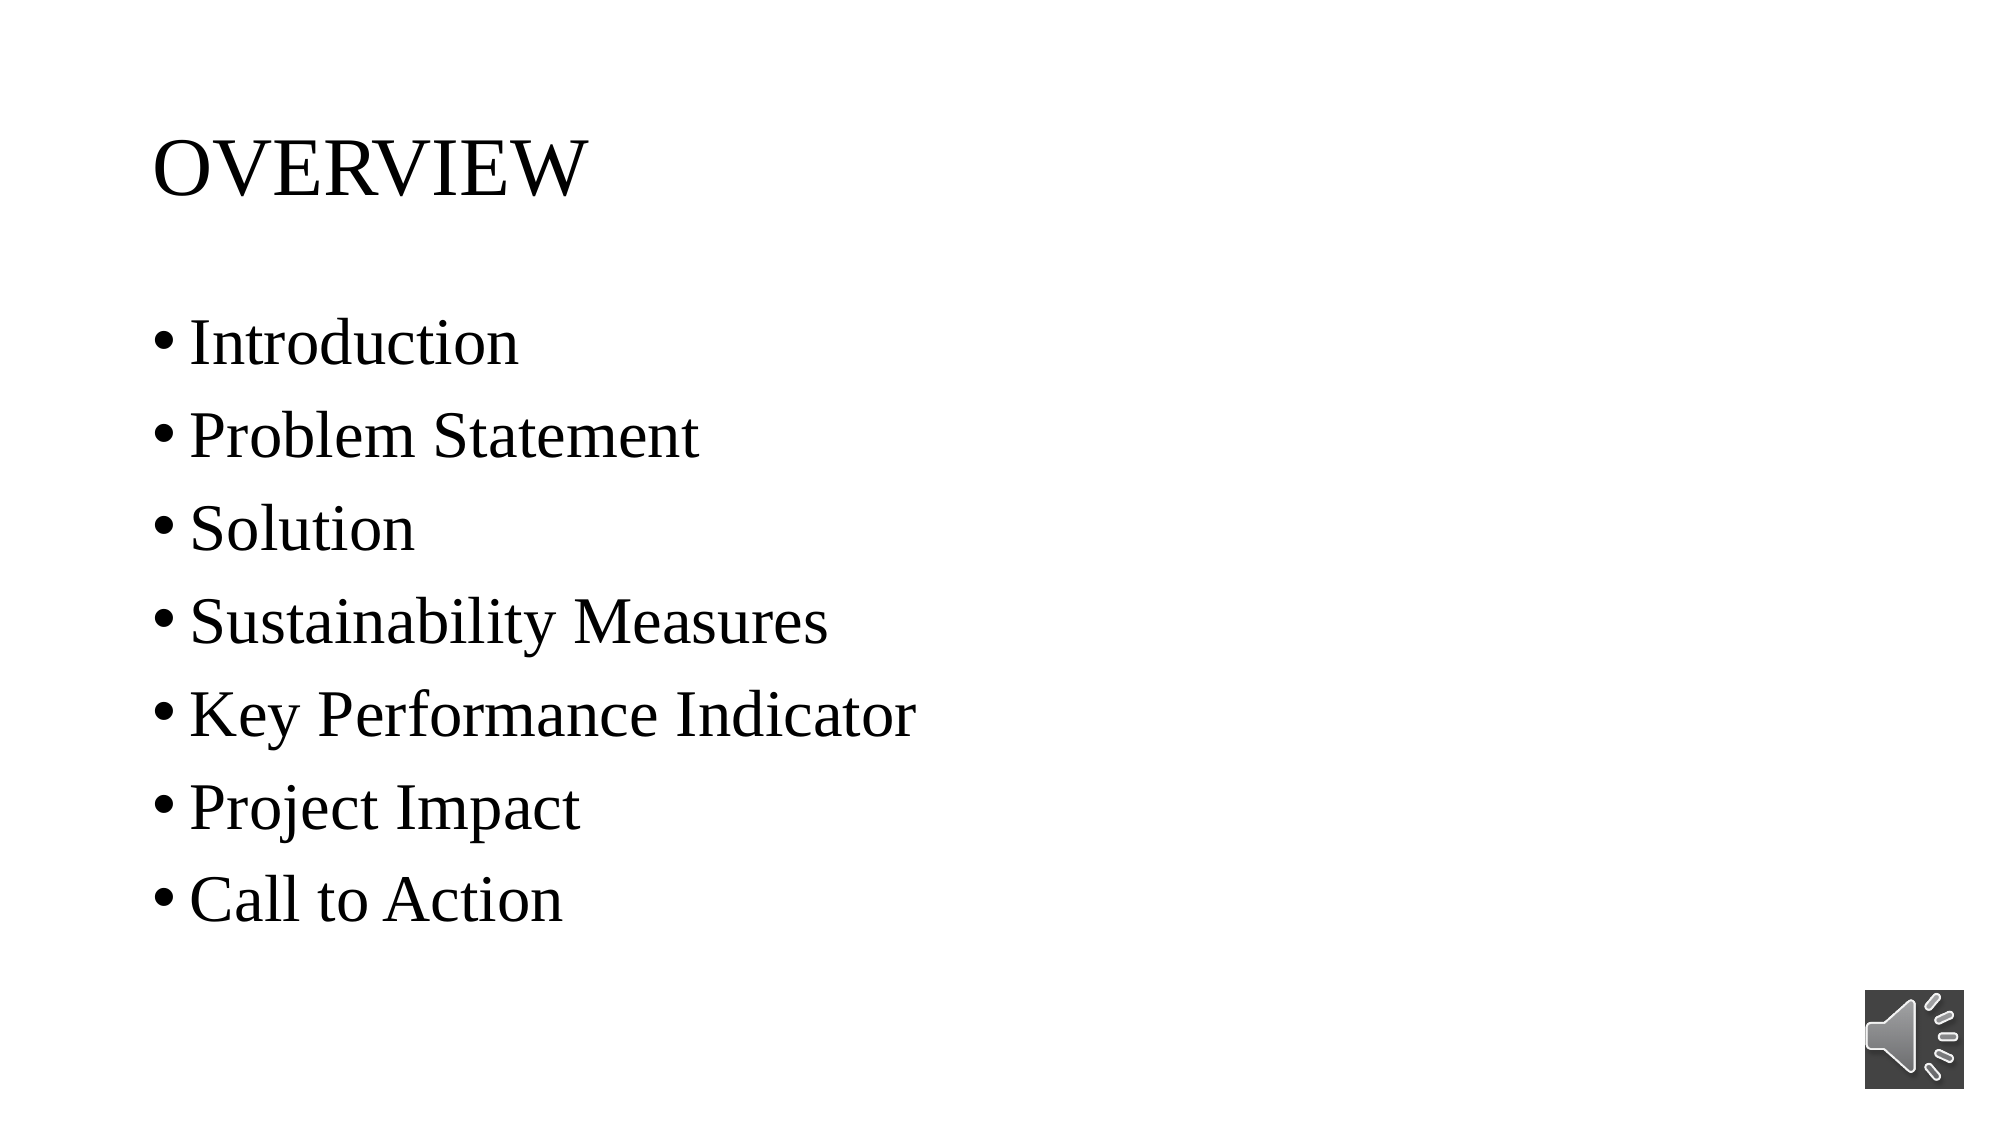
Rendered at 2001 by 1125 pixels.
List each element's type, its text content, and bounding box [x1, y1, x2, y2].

title OVERVIEW [137, 59, 1863, 278]
picture [1864, 989, 1965, 1090]
list Introduction Problem Statement Solution Sustainability Measures Key Performance Indicator Project Impact Call to Action [137, 299, 1863, 1014]
